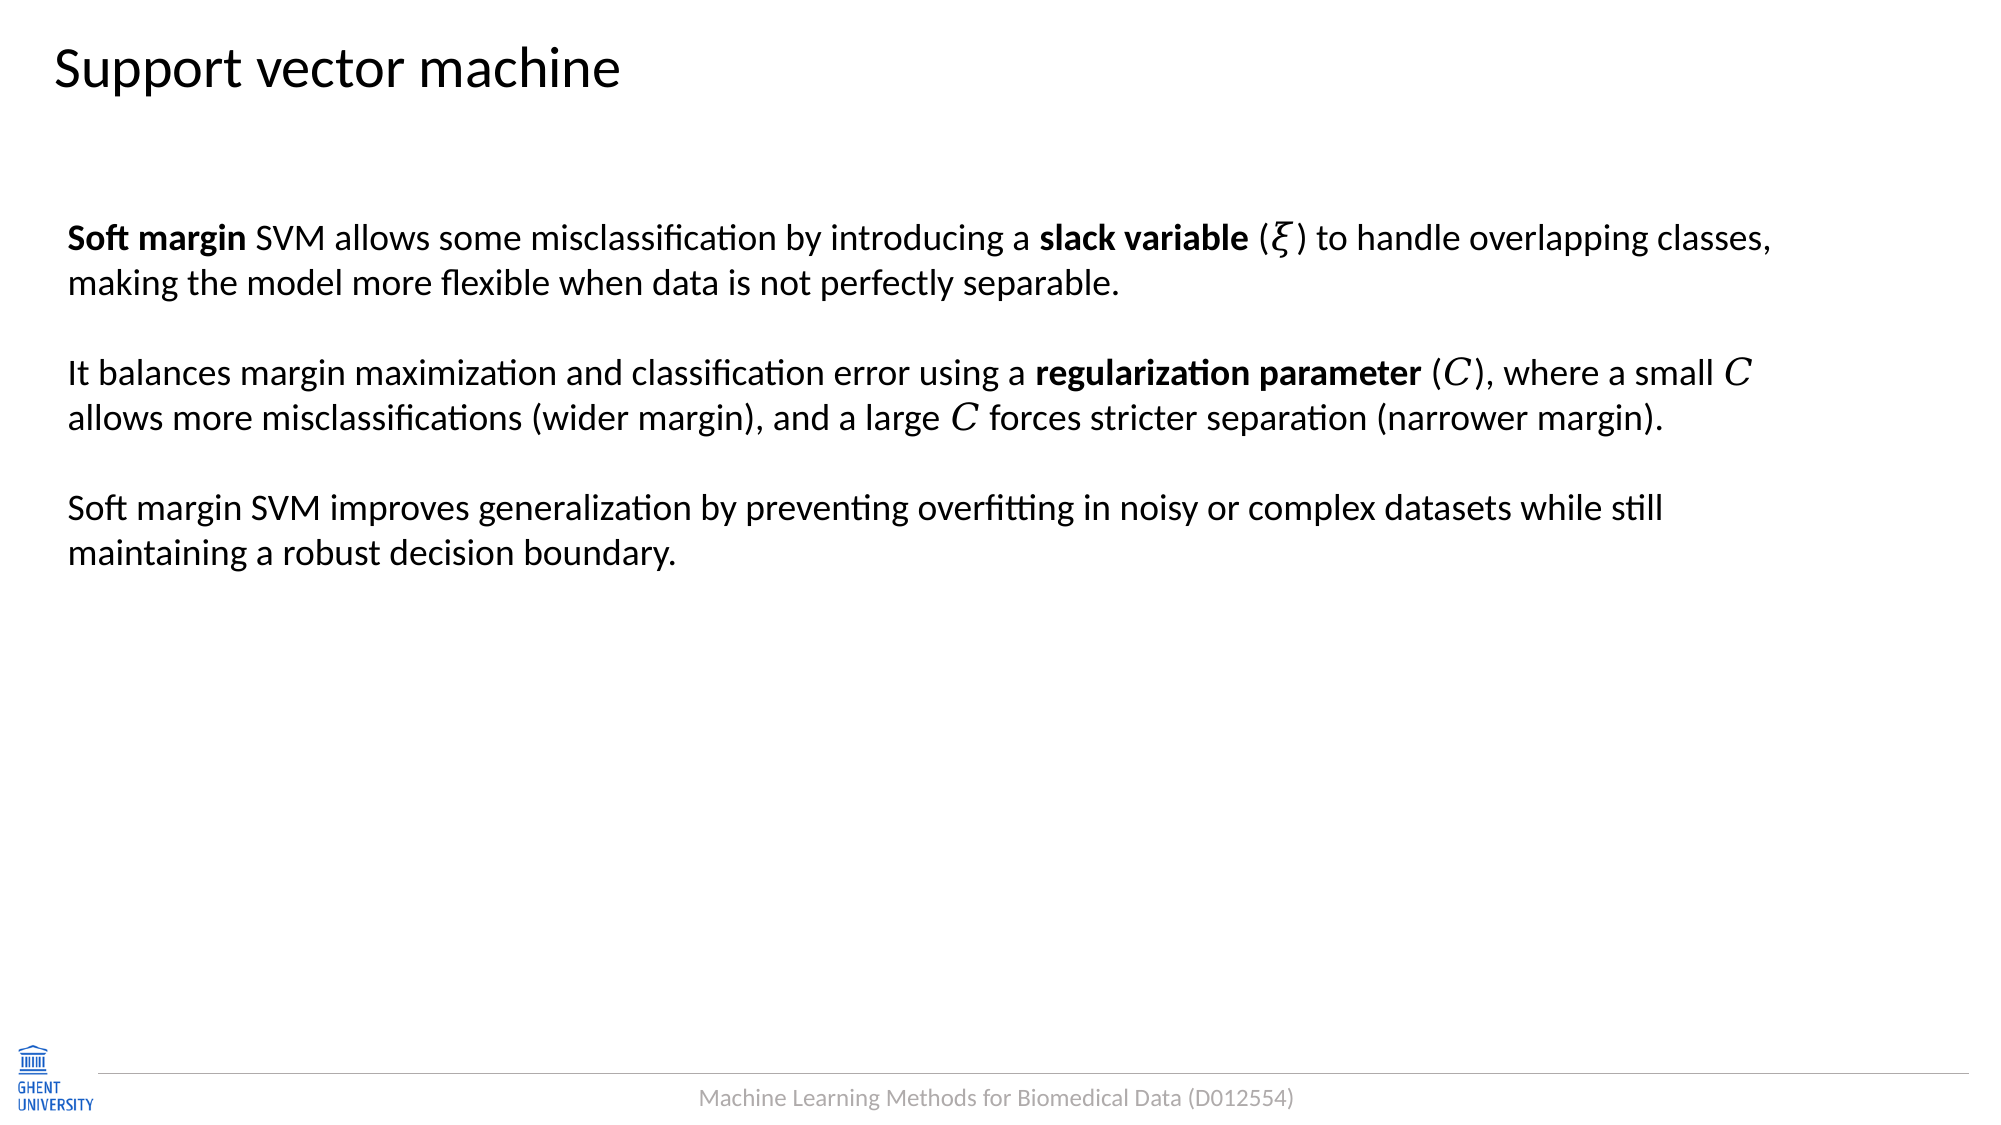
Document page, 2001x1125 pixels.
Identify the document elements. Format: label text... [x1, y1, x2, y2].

text_box Soft margin SVM allows some misclassification by introducing a slack variable (𝜉) to handle overlapping classes, making the model more flexible when data is not perfectly separable. It balances margin maximization and classification error using a regularization parameter (𝐶), where a small 𝐶 allows more misclassifications (wider margin), and a large 𝐶 forces stricter separation (narrower margin). Soft margin SVM improves generalization by preventing overfitting in noisy or complex datasets while still maintaining a robust decision boundary. [53, 205, 1857, 581]
picture [10, 1031, 101, 1118]
text_box Machine Learning Methods for Biomedical Data (D012554) [10, 1074, 1990, 1120]
text_box Support vector machine [39, 21, 1967, 107]
